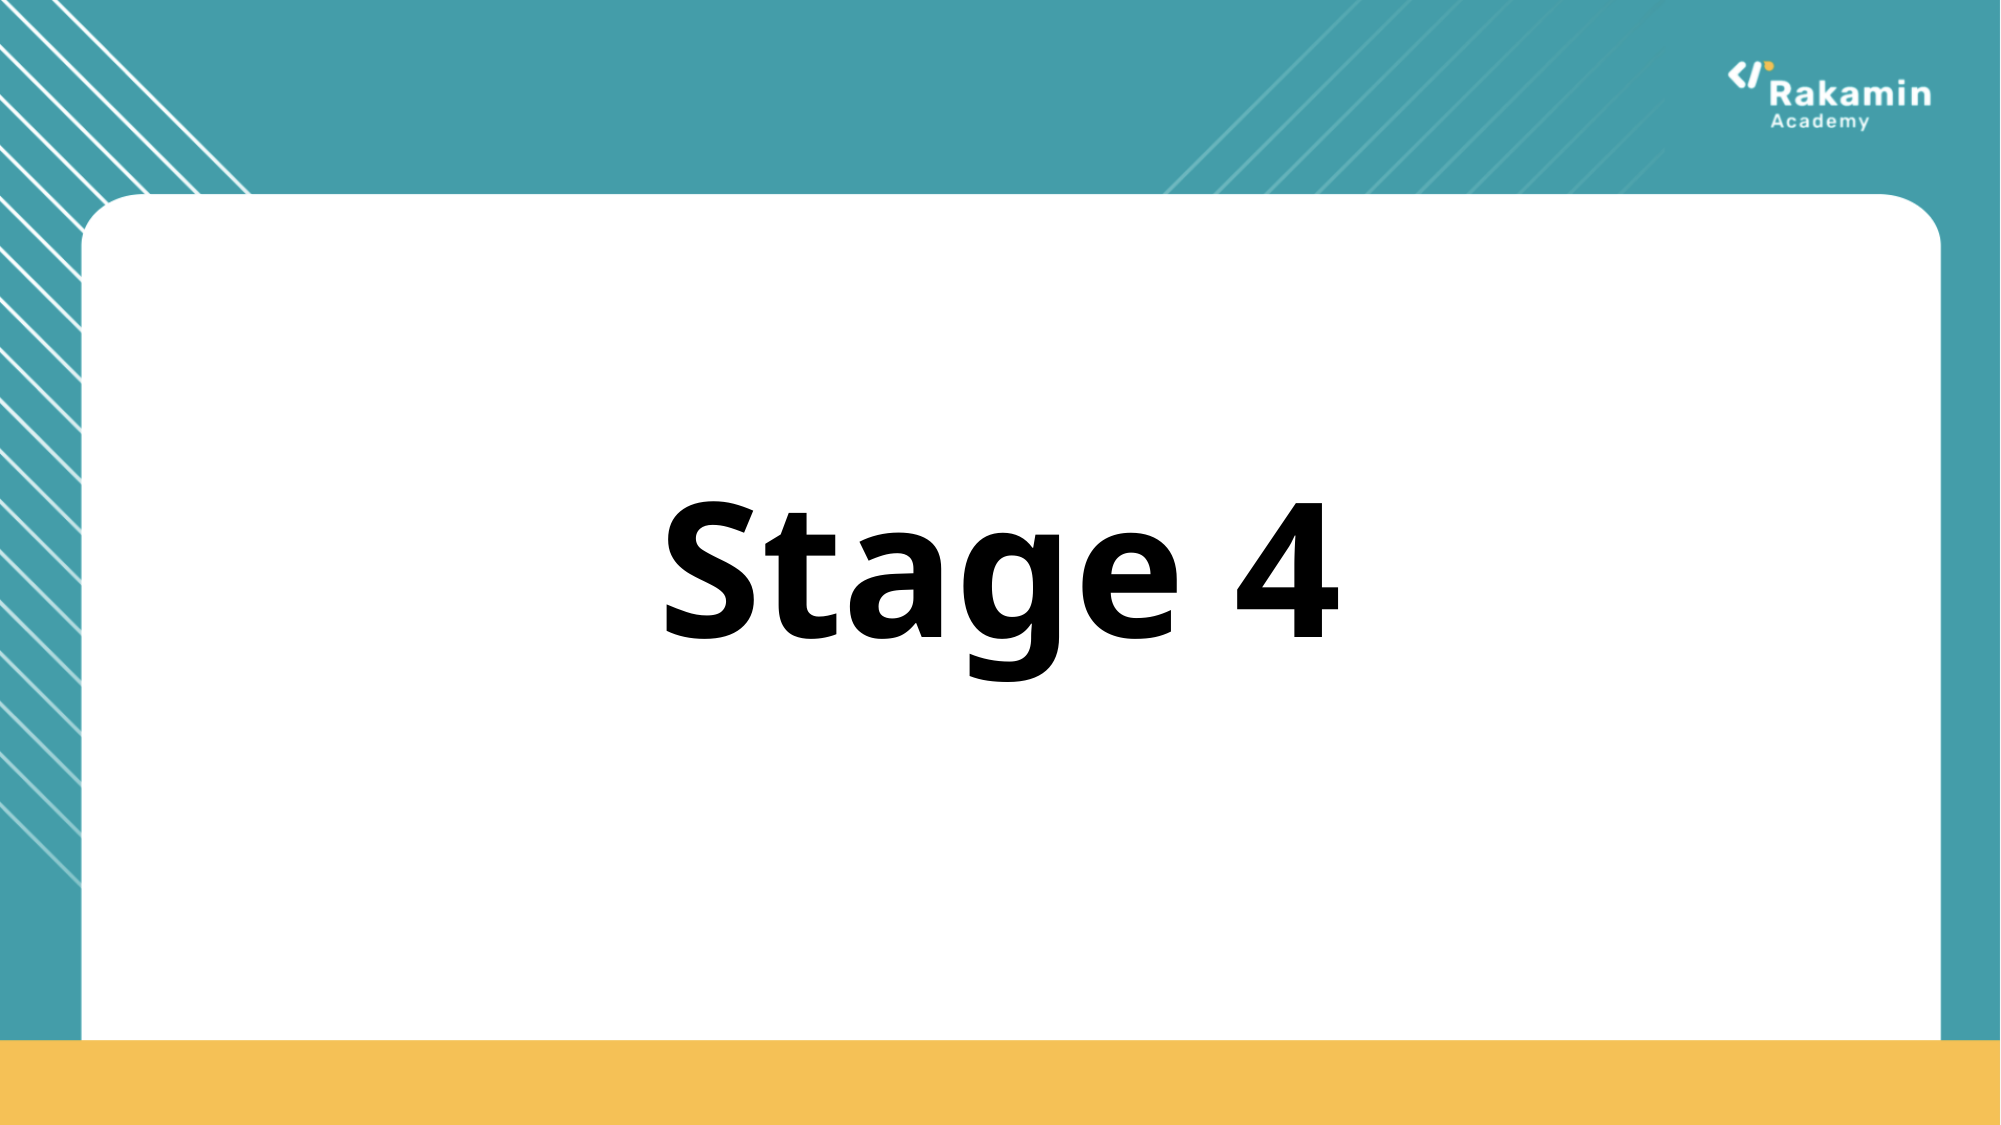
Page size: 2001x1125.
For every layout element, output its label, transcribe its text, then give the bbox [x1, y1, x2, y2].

picture [0, 0, 2001, 1125]
title Stage 4 [153, 470, 1847, 655]
